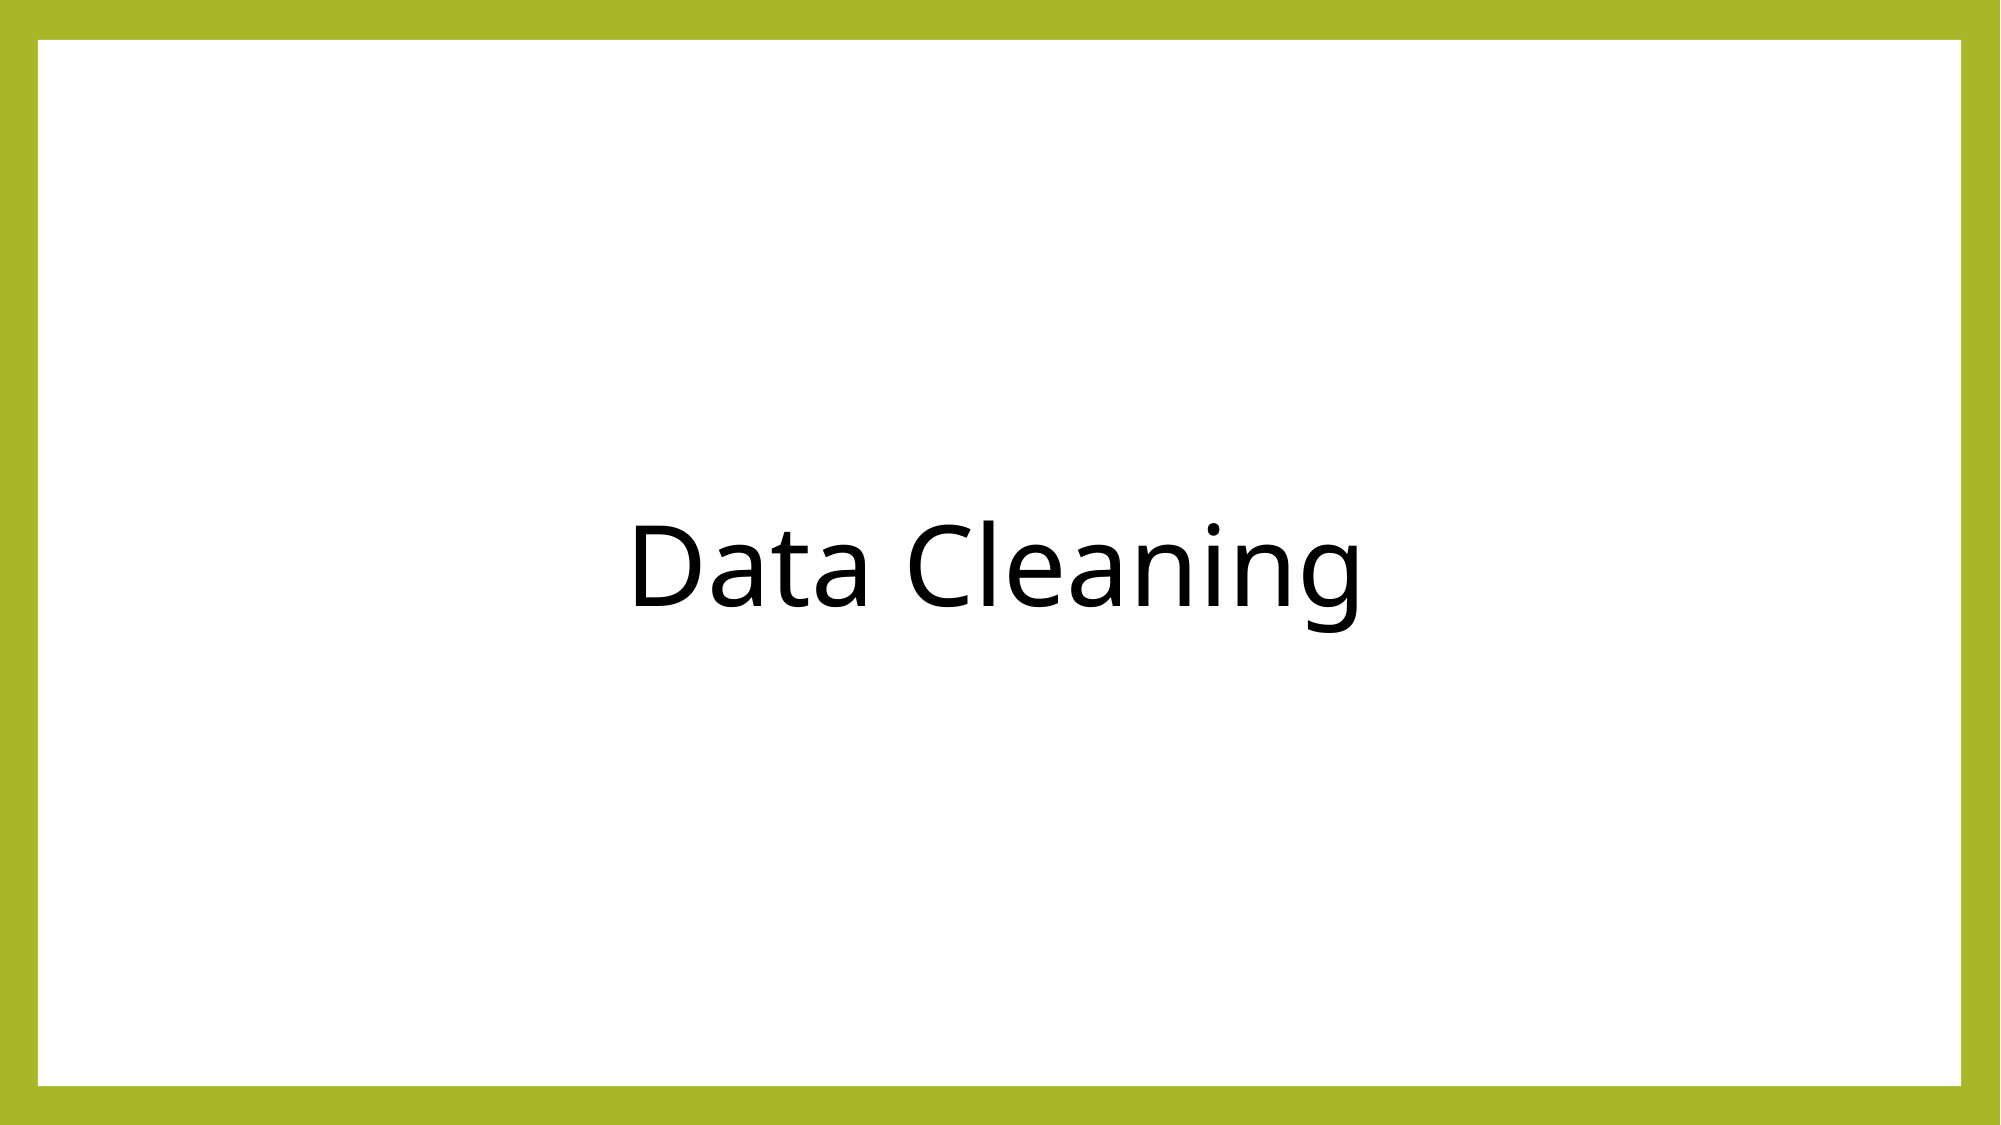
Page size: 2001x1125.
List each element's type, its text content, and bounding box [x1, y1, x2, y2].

text_box Data Cleaning [603, 486, 1513, 637]
